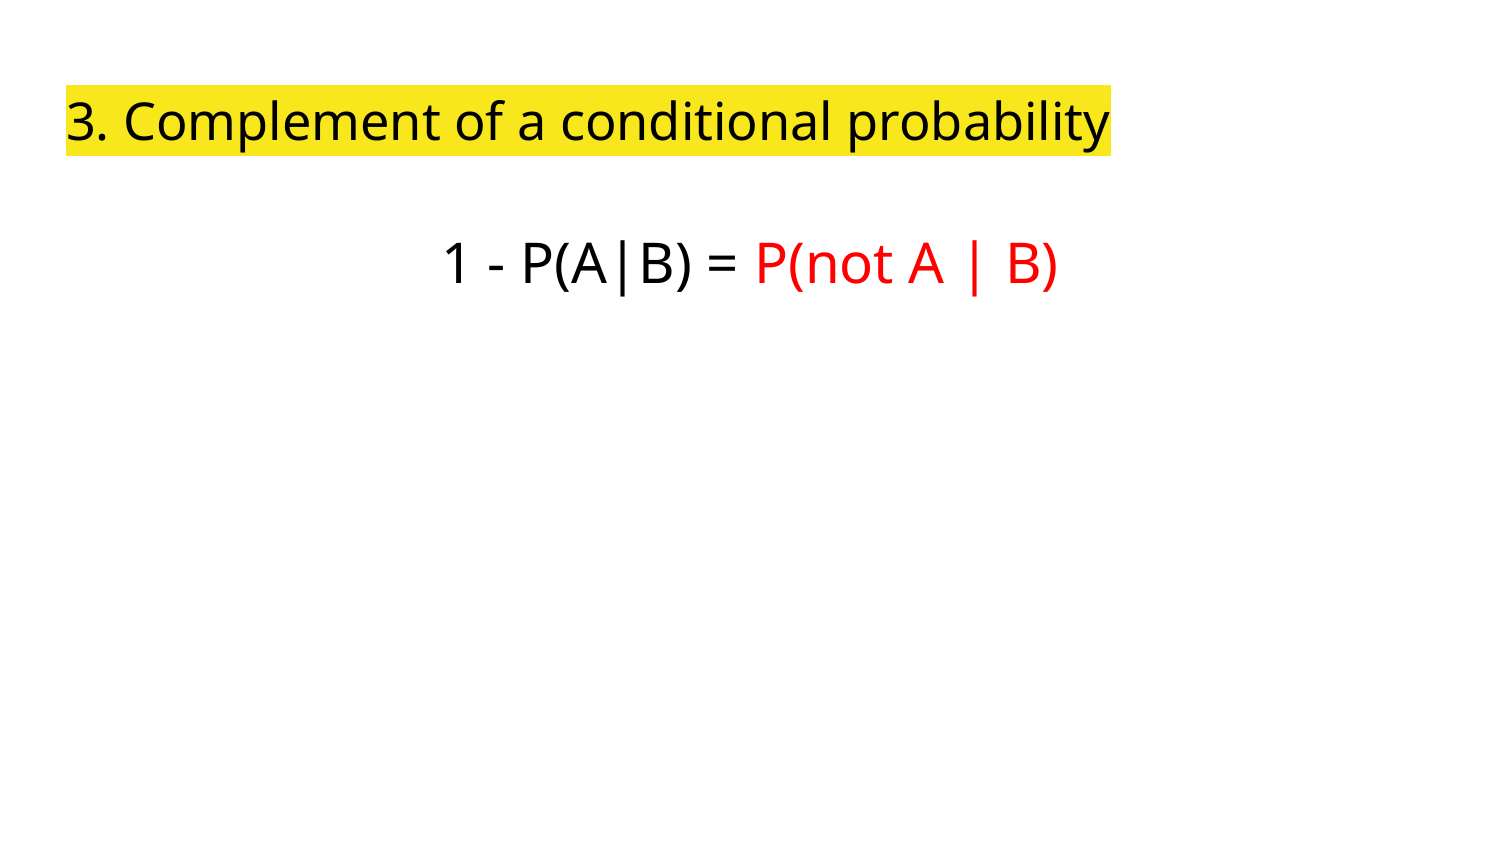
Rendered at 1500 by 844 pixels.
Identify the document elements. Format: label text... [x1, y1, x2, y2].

list 1 - P(A|B) = P(not A | B) [51, 202, 1449, 750]
title 3. Complement of a conditional probability [51, 72, 1449, 167]
